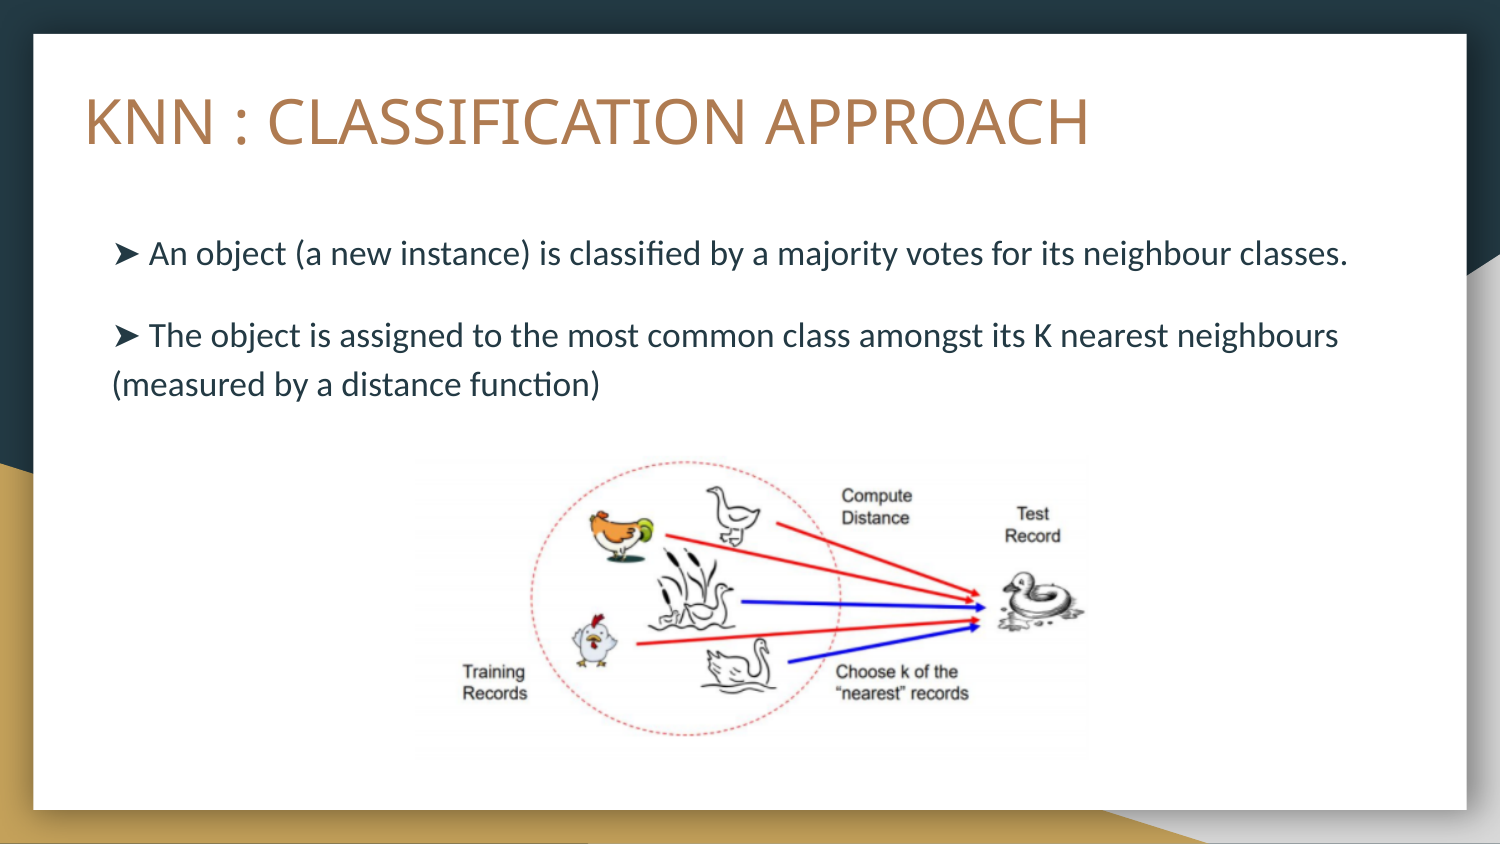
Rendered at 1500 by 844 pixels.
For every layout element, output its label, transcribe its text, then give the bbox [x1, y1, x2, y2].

picture [399, 439, 1134, 769]
title KNN : CLASSIFICATION APPROACH [68, 67, 1429, 225]
list ➤ An object (a new instance) is classified by a majority votes for its neighbour classes. ➤ The object is assigned to the most common class amongst its K nearest neighbours (measured by a distance function) [96, 208, 1417, 729]
